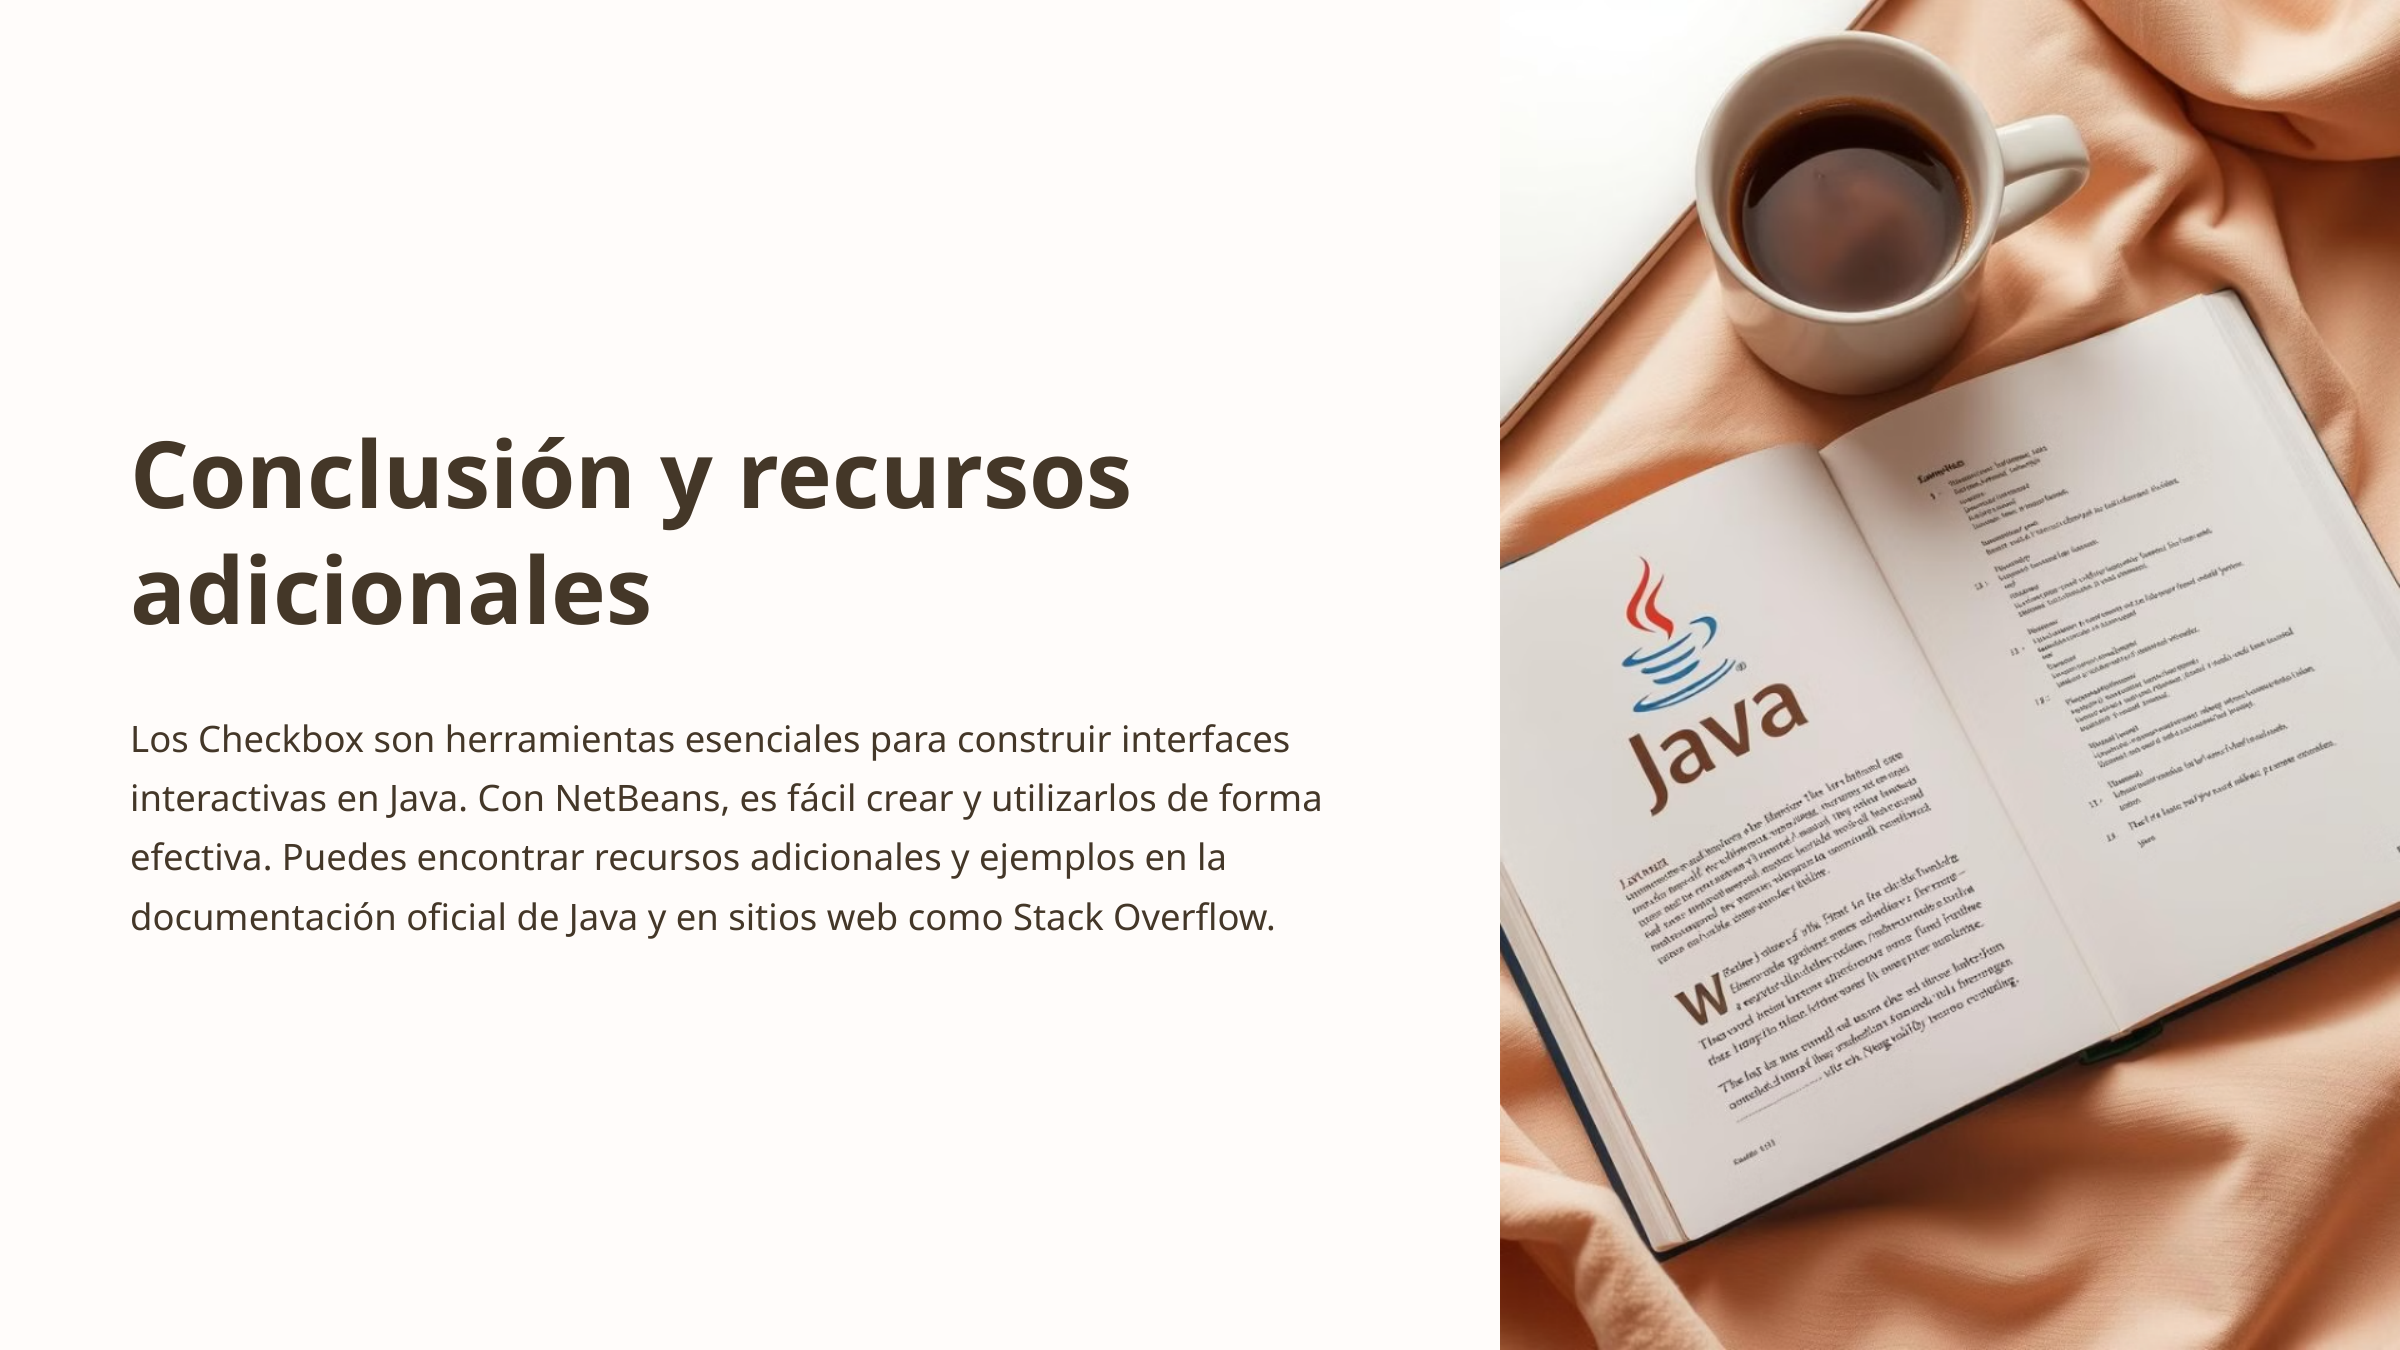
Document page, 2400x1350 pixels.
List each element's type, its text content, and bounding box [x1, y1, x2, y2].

text_box Conclusión y recursos adicionales [130, 411, 1370, 645]
picture [1499, 0, 2400, 1350]
text_box Los Checkbox son herramientas esenciales para construir interfaces interactivas en Java. Con NetBeans, es fácil crear y utilizarlos de forma efectiva. Puedes encontrar recursos adicionales y ejemplos en la documentación oficial de Java y en sitios web como Stack Overflow. [130, 700, 1370, 939]
